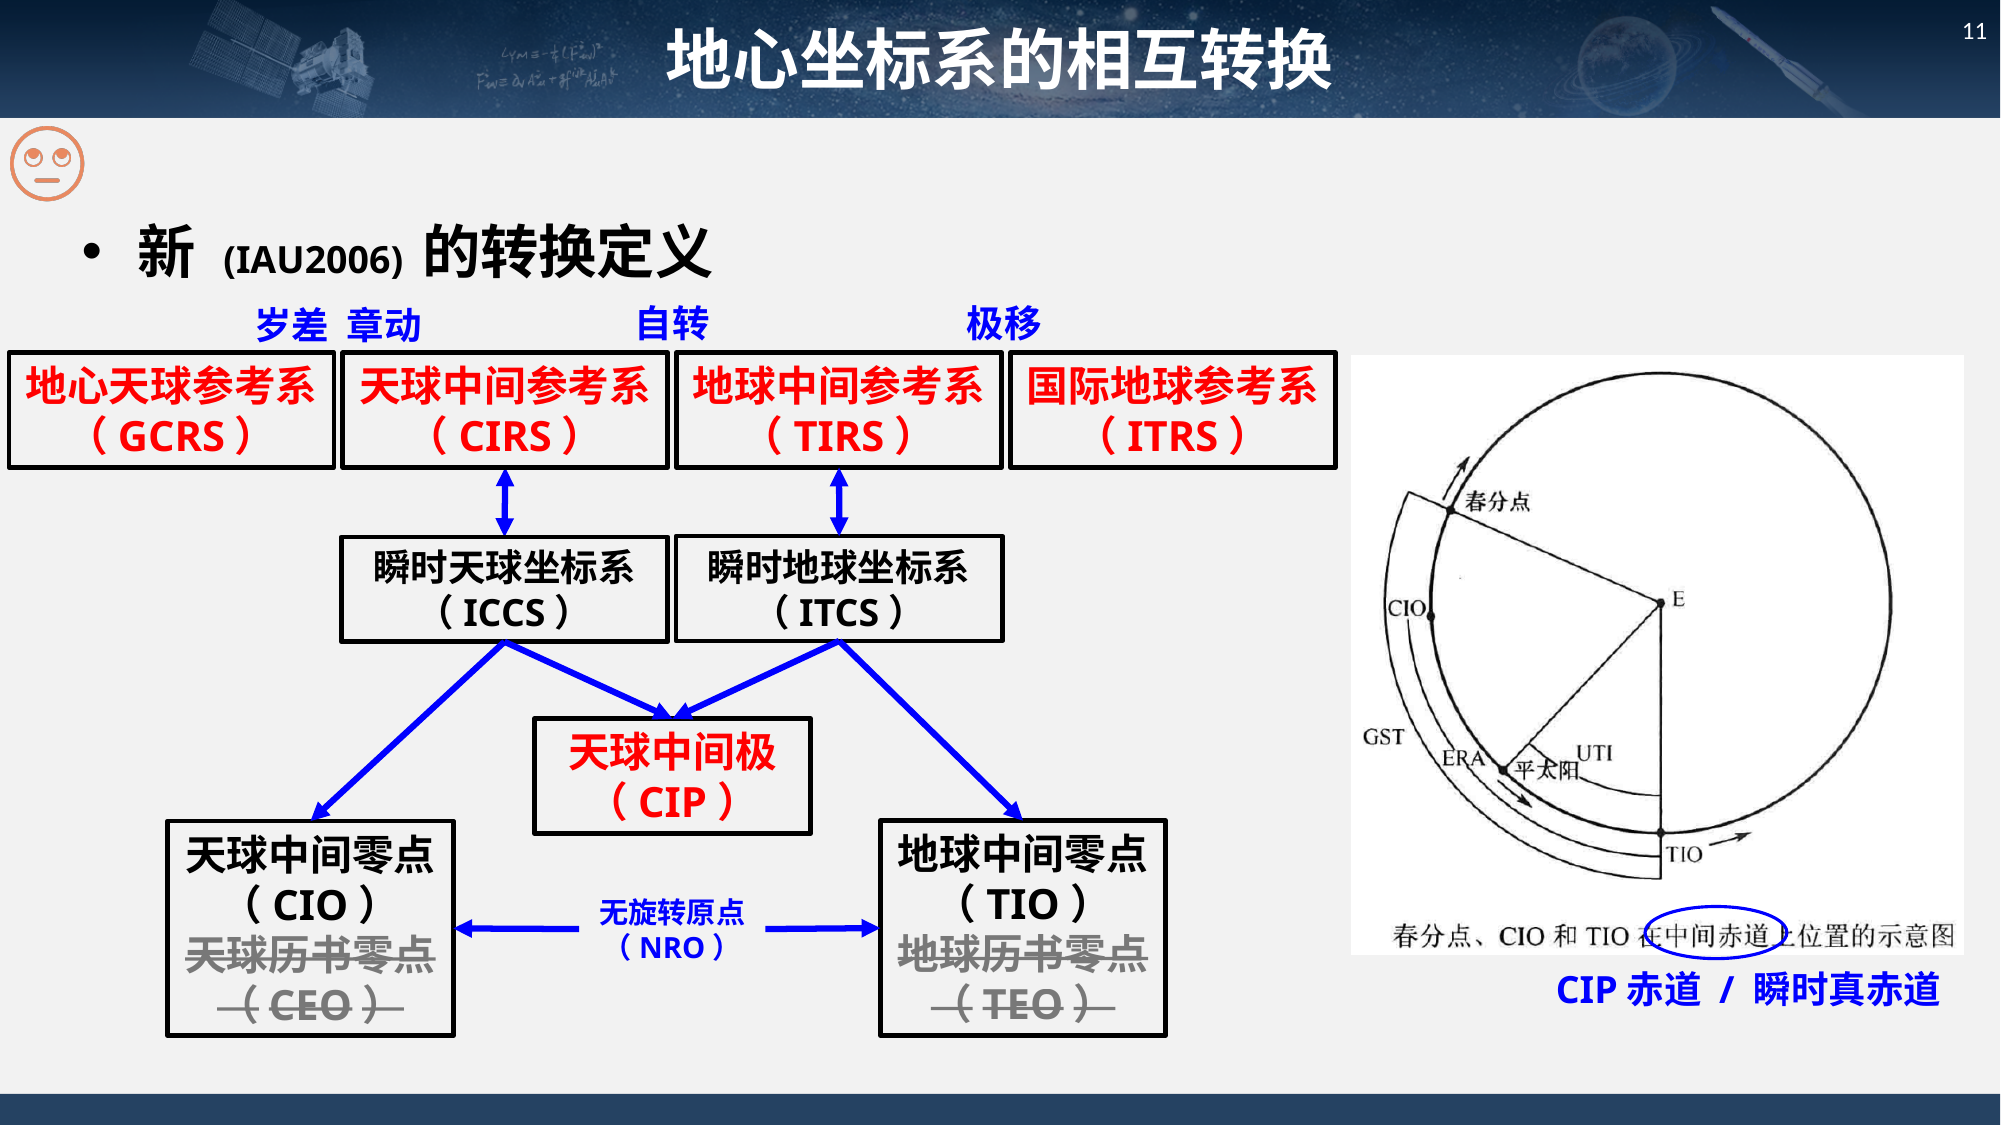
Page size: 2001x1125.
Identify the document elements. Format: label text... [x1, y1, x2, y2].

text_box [504, 642, 672, 719]
text_box 无旋转原点 （NRO） [579, 886, 766, 972]
text_box 岁差 [226, 294, 318, 352]
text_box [839, 642, 1023, 821]
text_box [310, 643, 505, 822]
text_box 章动 [318, 294, 450, 355]
text_box 瞬时天球坐标系 （ICCS） [341, 536, 668, 642]
text_box [1675, 955, 1757, 960]
text_box 天球中间零点 （CIO） 天球历书零点 （CEO） [167, 821, 454, 1036]
text_box CIP赤道 / 瞬时真赤道 [1512, 958, 1985, 1019]
picture [0, 0, 2001, 211]
text_box 新 (IAU2006) 的转换定义 [66, 172, 1933, 293]
text_box 地心天球参考系 （GCRS） [8, 352, 334, 468]
text_box 地心坐标系的相互转换 [0, 0, 2000, 117]
text_box 天球中间极 （CIP） [534, 719, 811, 834]
picture [1350, 355, 1964, 955]
text_box 极移 [939, 292, 1069, 353]
text_box 自转 [607, 292, 737, 353]
text_box 瞬时地球坐标系 （ITCS） [675, 536, 1003, 641]
text_box 地球中间参考系 （TIRS） [676, 352, 1002, 468]
text_box 天球中间参考系 （CIRS） [342, 352, 668, 468]
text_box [672, 642, 840, 719]
text_box 地球中间零点 （TIO） 地球历书零点 （TEO） [880, 820, 1166, 1036]
text_box 国际地球参考系 （ITRS） [1010, 352, 1336, 468]
